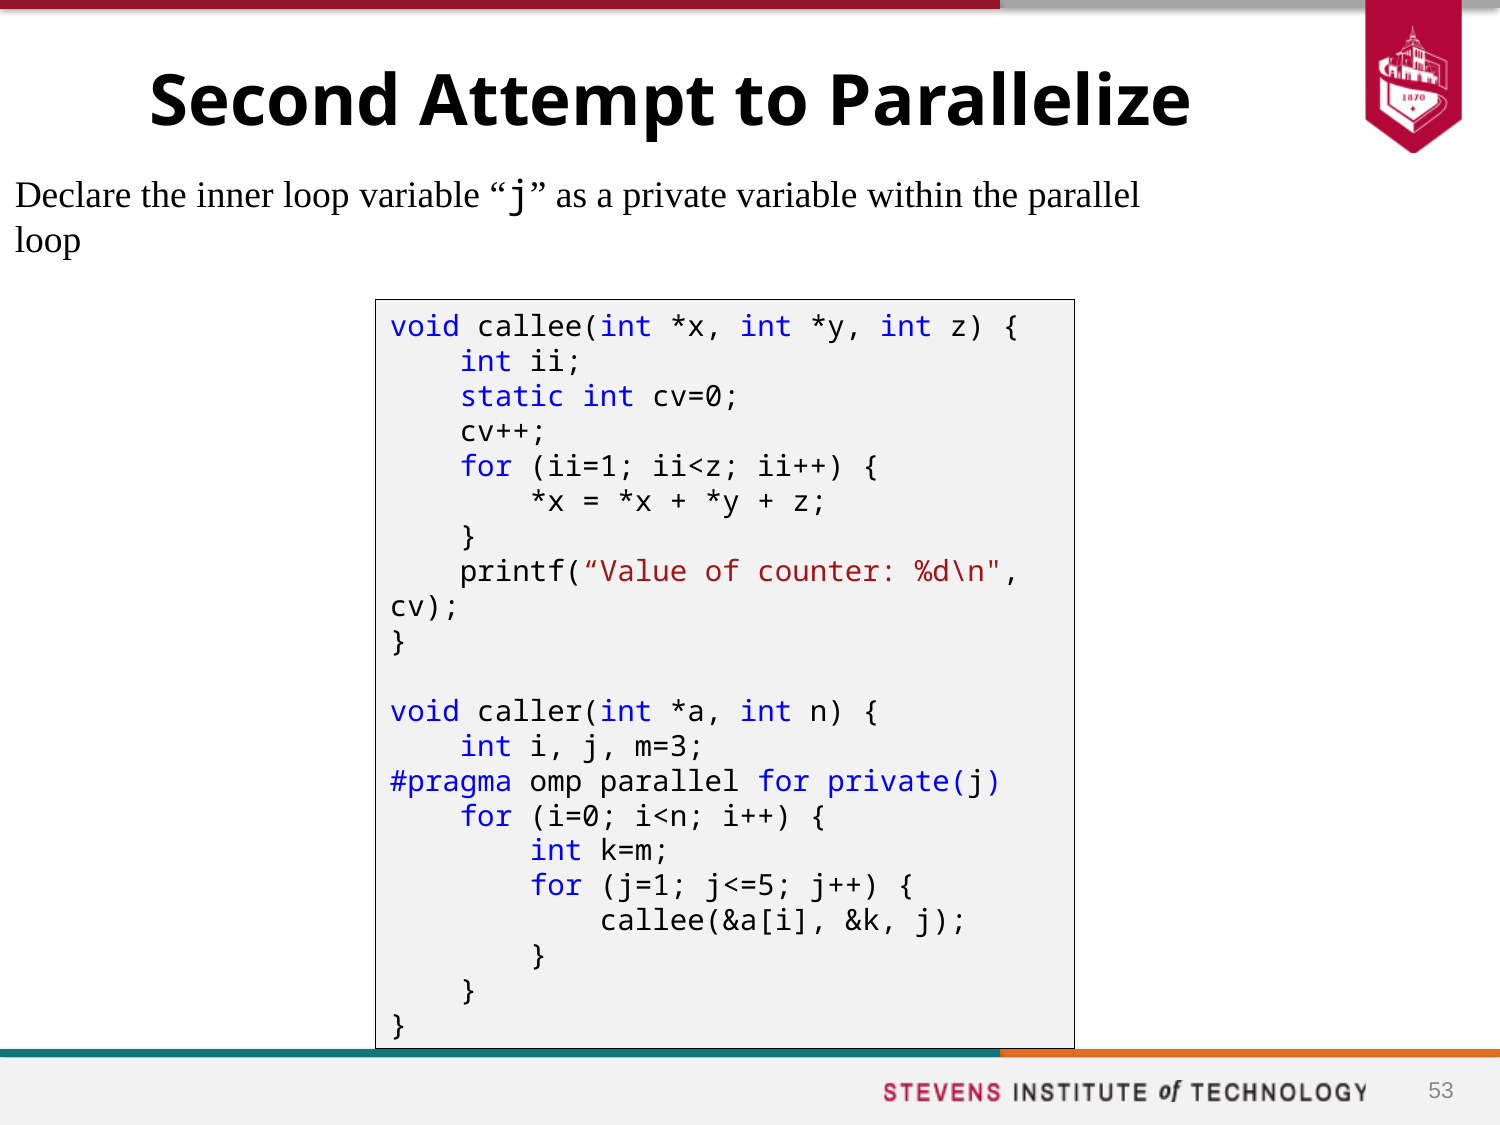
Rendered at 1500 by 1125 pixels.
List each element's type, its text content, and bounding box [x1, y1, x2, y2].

slide_number 53 [1401, 1059, 1481, 1120]
title Second Attempt to Parallelize [134, 47, 1373, 150]
list Declare the inner loop variable “j” as a private variable within the parallel loop [0, 162, 1163, 273]
text_box void callee(int *x, int *y, int z) { int ii; static int cv=0; cv++; for (ii=1; ii<z; ii++) { *x = *x + *y + z; } printf(“Value of counter: %d\n", cv); } void caller(int *a, int n) { int i, j, m=3; #pragma omp parallel for private(j) for (i=0; i<n; i++) { int k=m; for (j=1; j<=5; j++) { callee(&a[i], &k, j); } } } [375, 299, 1075, 1049]
